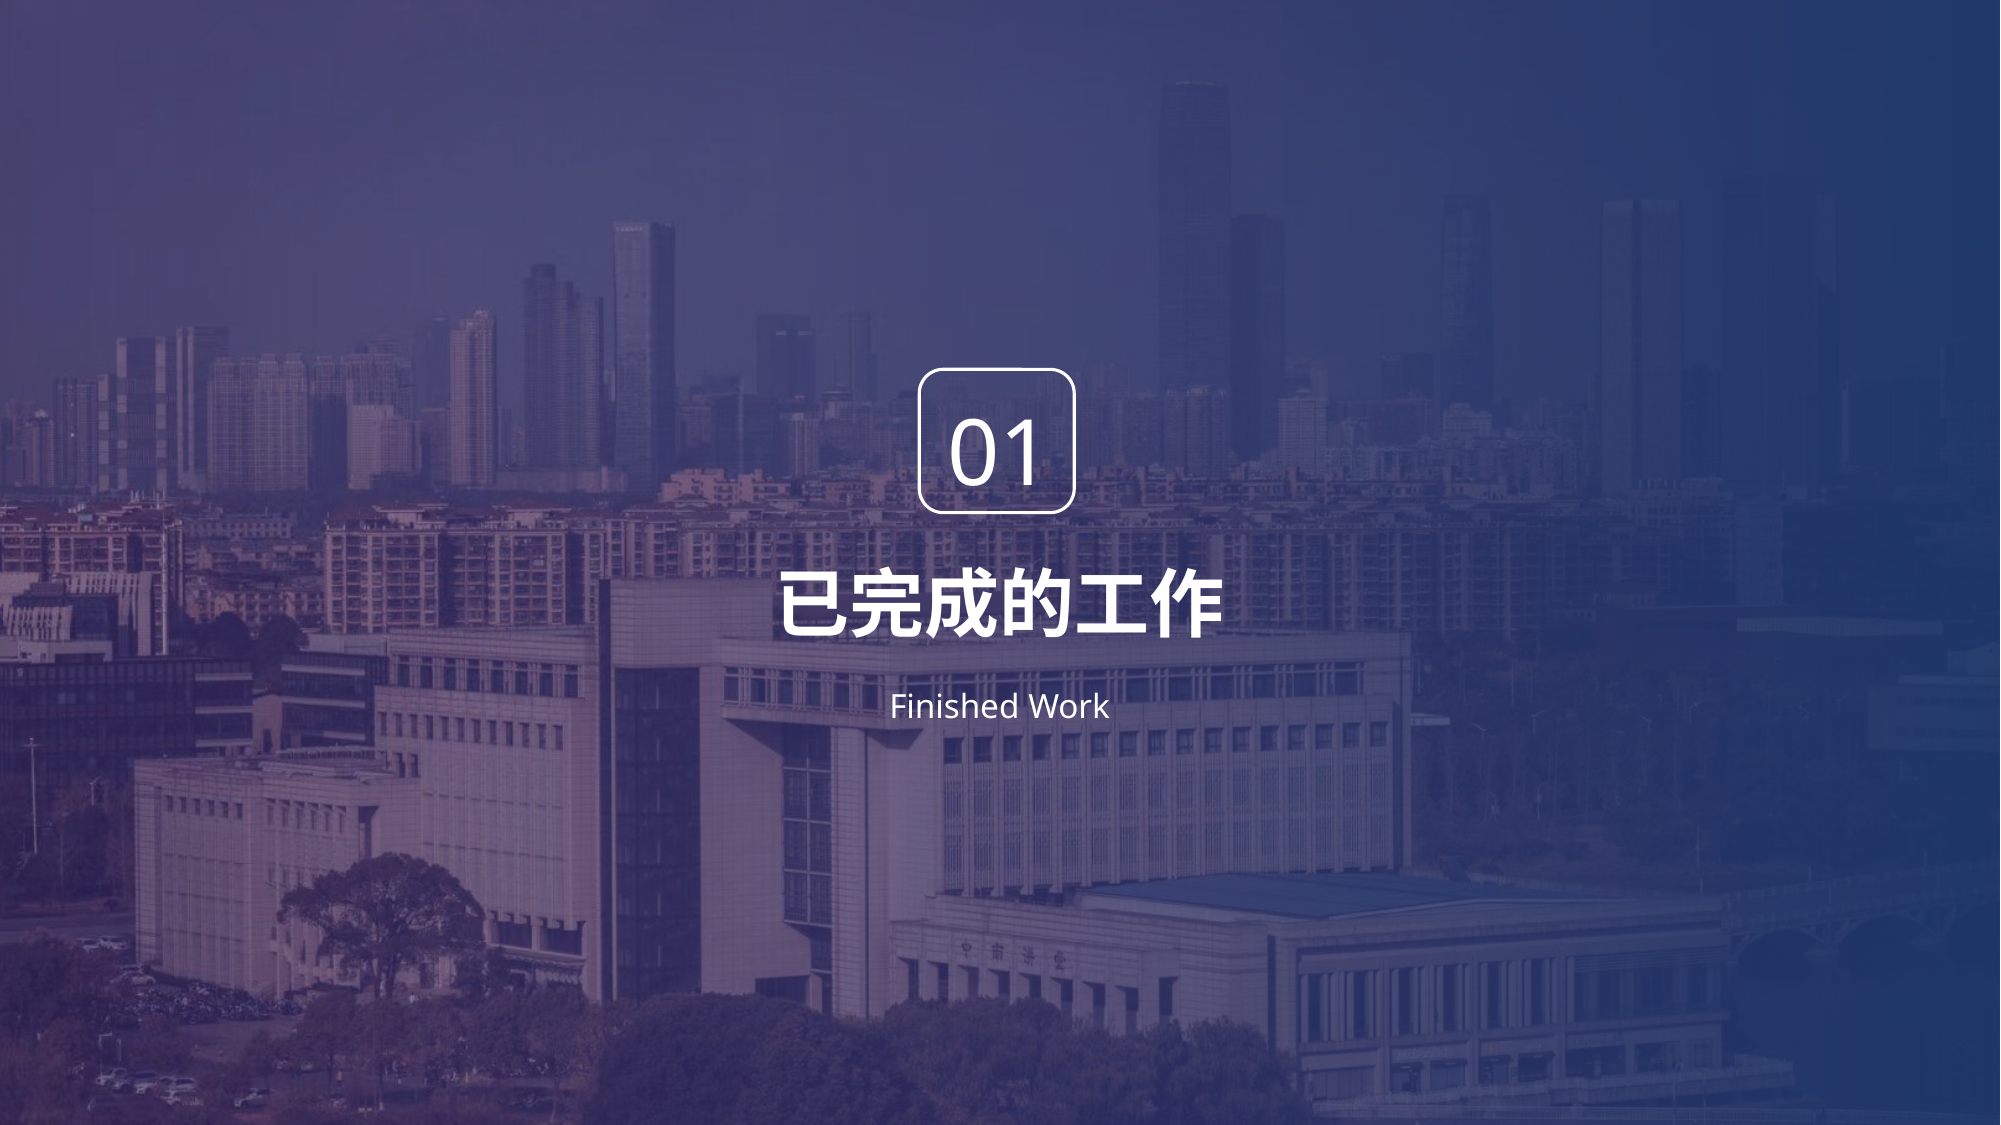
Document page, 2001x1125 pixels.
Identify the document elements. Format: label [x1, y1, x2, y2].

text_box [639, 368, 1361, 747]
picture [0, 0, 2000, 1125]
